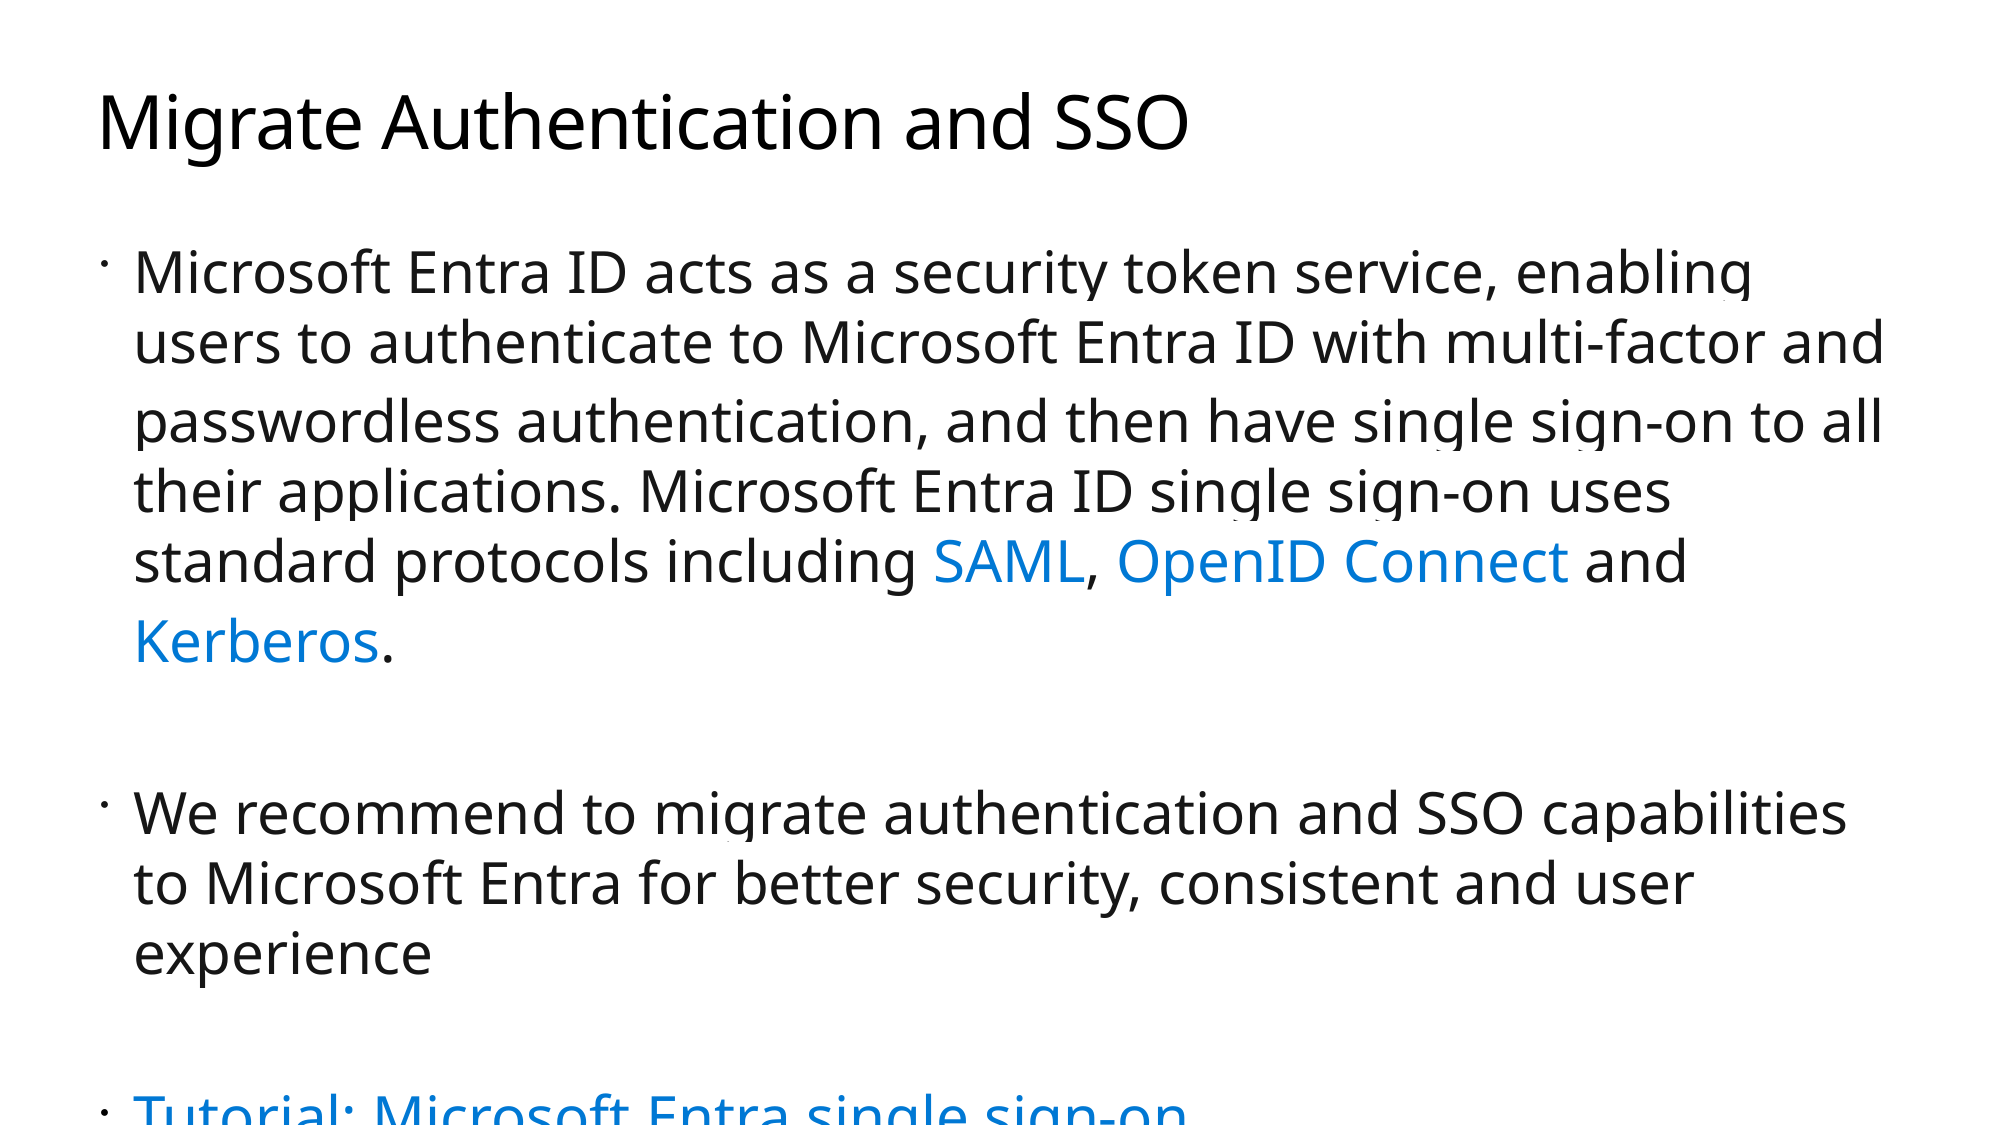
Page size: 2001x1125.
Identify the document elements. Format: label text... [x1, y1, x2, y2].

title Migrate Authentication and SSO [96, 75, 1904, 166]
list Microsoft Entra ID acts as a security token service, enabling users to authenticate to Microsoft Entra ID with multi-factor and passwordless authentication, and then have single sign-on to all their applications. Microsoft Entra ID single sign-on uses standard protocols including SAML, OpenID Connect and Kerberos. We recommend to migrate authentication and SSO capabilities to Microsoft Entra for better security, consistent and user experience Tutorial: Microsoft Entra single sign-on (SSO) integration with SAP Cloud Identity Services - Microsoft Entra ID | Microsoft Learn [95, 235, 1904, 1070]
